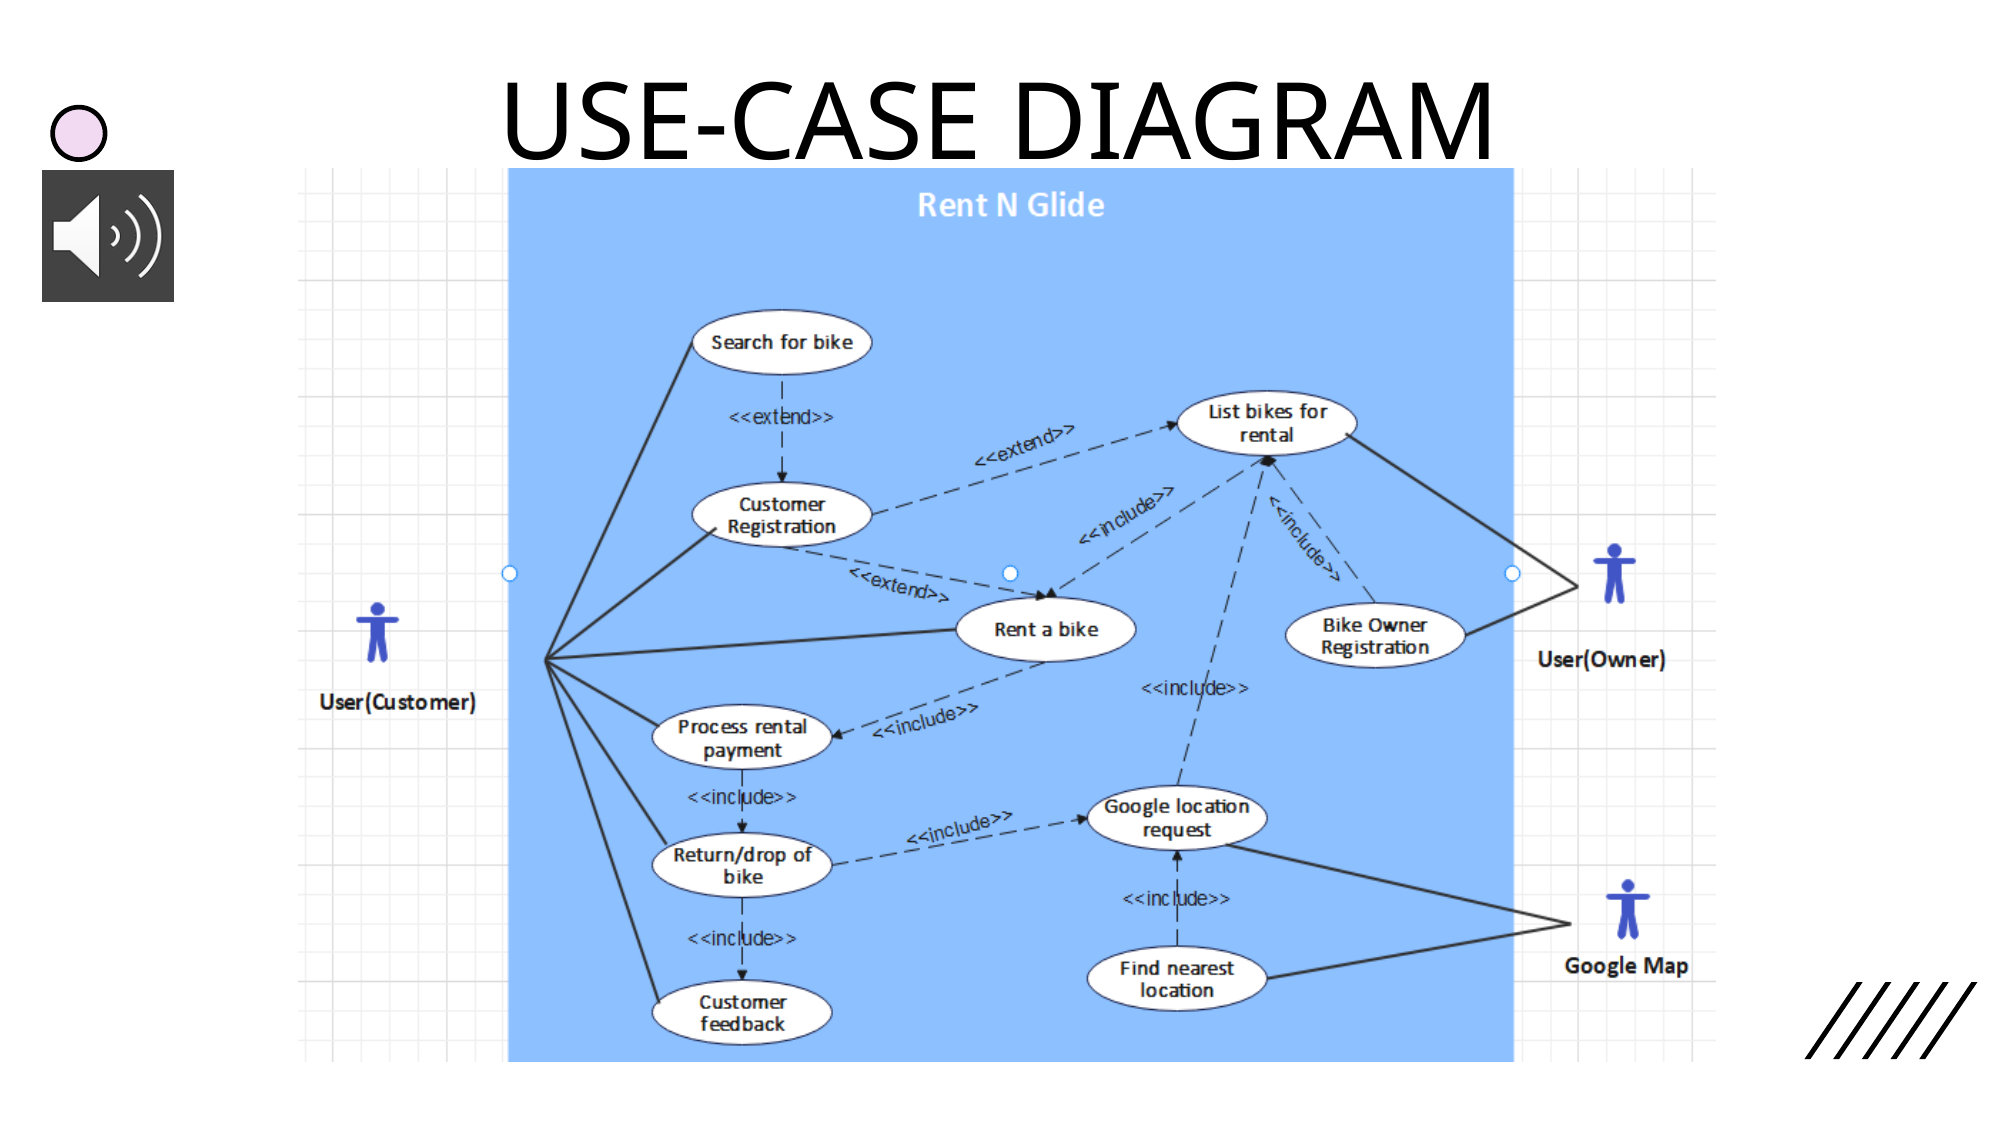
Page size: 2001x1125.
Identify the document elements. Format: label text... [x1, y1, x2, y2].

title USE-CASE DIAGRAM [135, 59, 1863, 192]
picture [40, 169, 175, 303]
picture [297, 167, 1716, 1062]
